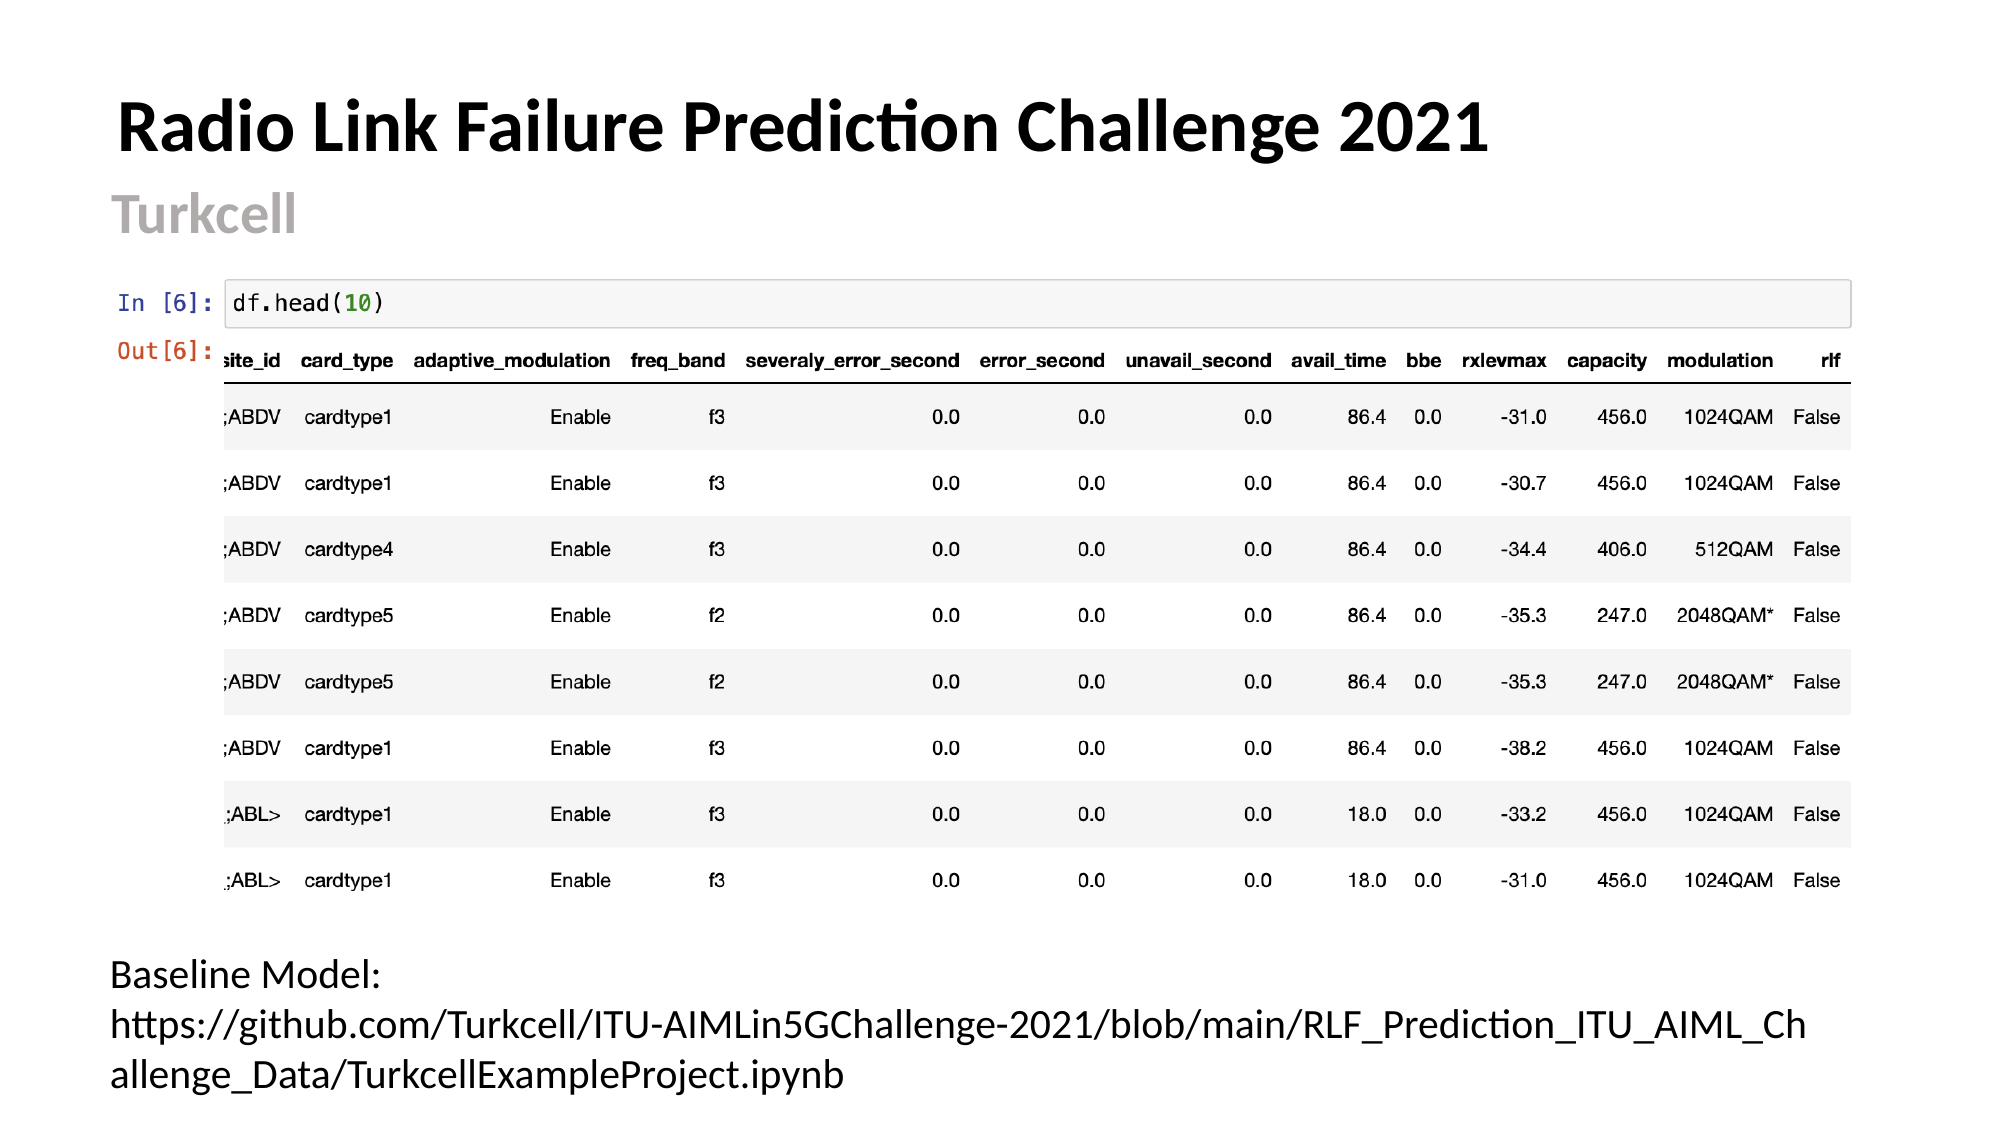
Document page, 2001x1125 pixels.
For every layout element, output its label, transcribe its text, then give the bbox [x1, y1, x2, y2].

text_box Turkcell [96, 167, 313, 256]
picture [94, 256, 1881, 905]
text_box Radio Link Failure Prediction Challenge 2021 [102, 69, 1507, 256]
text_box Baseline Model: https://github.com/Turkcell/ITU-AIMLin5GChallenge-2021/blob/main/RLF_Prediction_ITU_AIML_Challenge_Data/TurkcellExampleProject.ipynb [94, 939, 1843, 1105]
